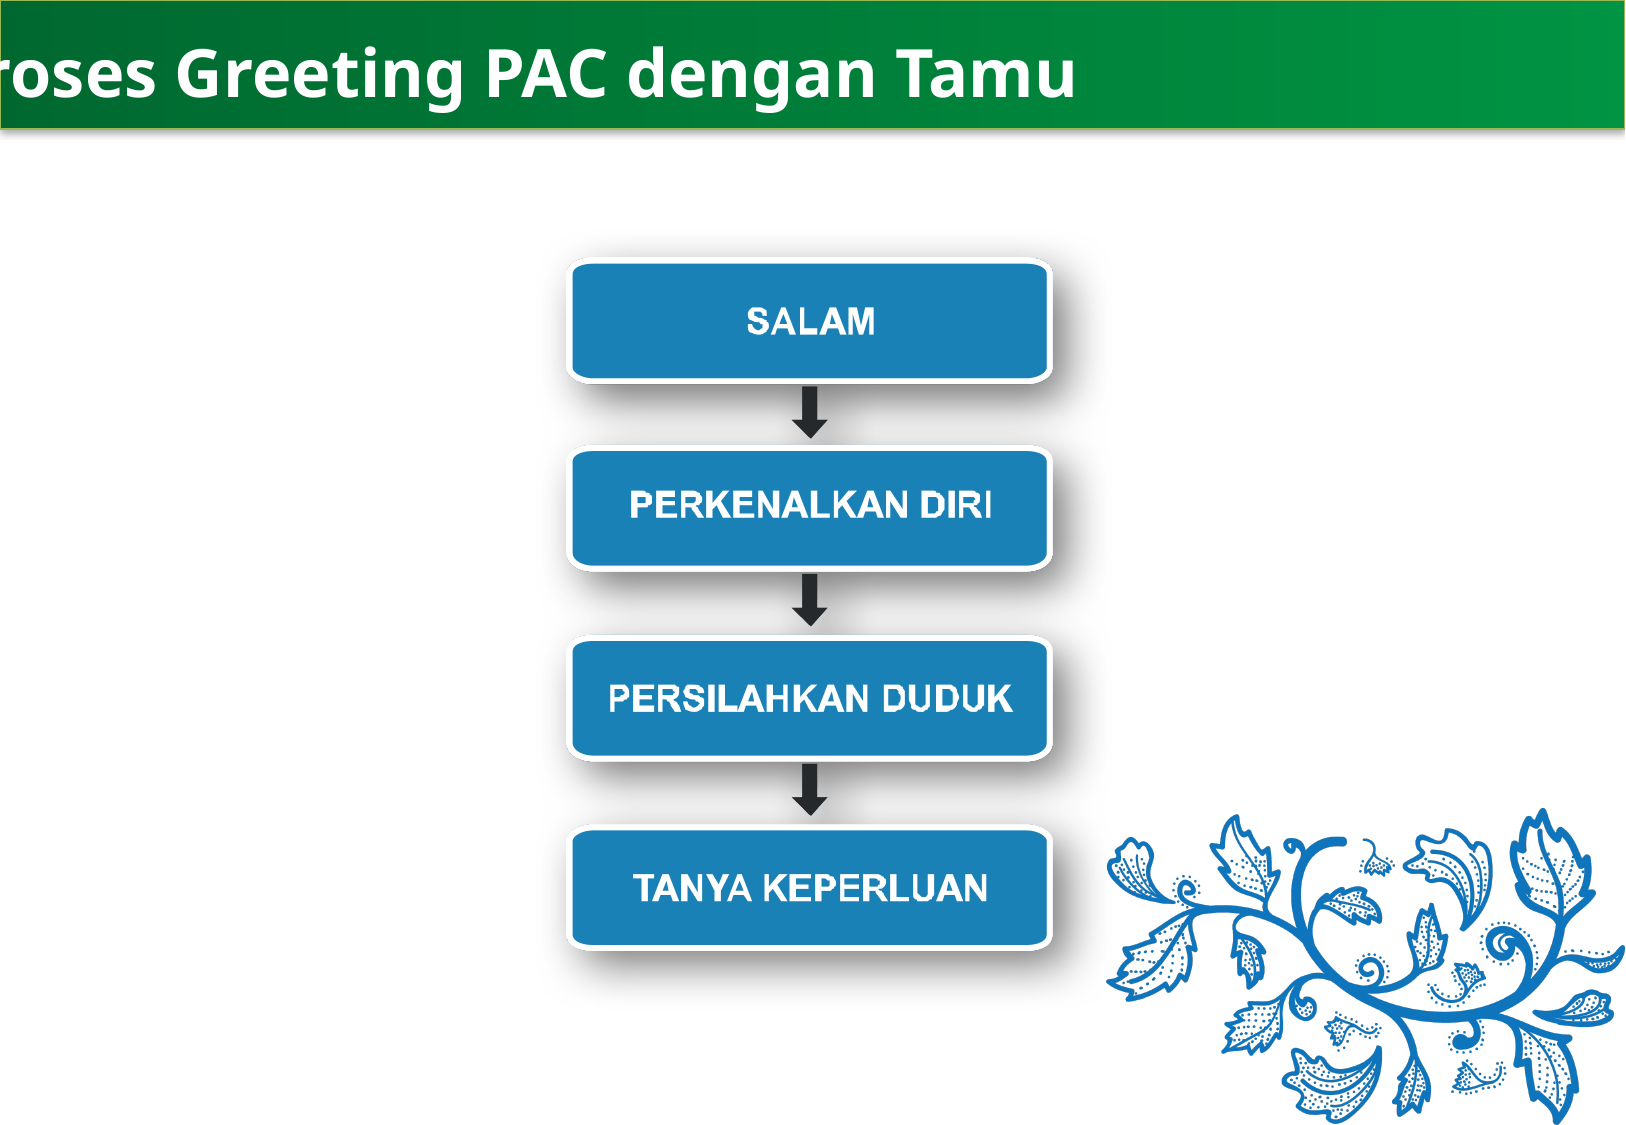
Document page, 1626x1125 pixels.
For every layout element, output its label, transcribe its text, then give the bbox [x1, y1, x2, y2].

text_box [0, 0, 1625, 130]
picture [566, 257, 1053, 952]
text_box 1. Proses Greeting PAC dengan Tamu [0, 23, 1094, 119]
picture [1106, 808, 1625, 1125]
